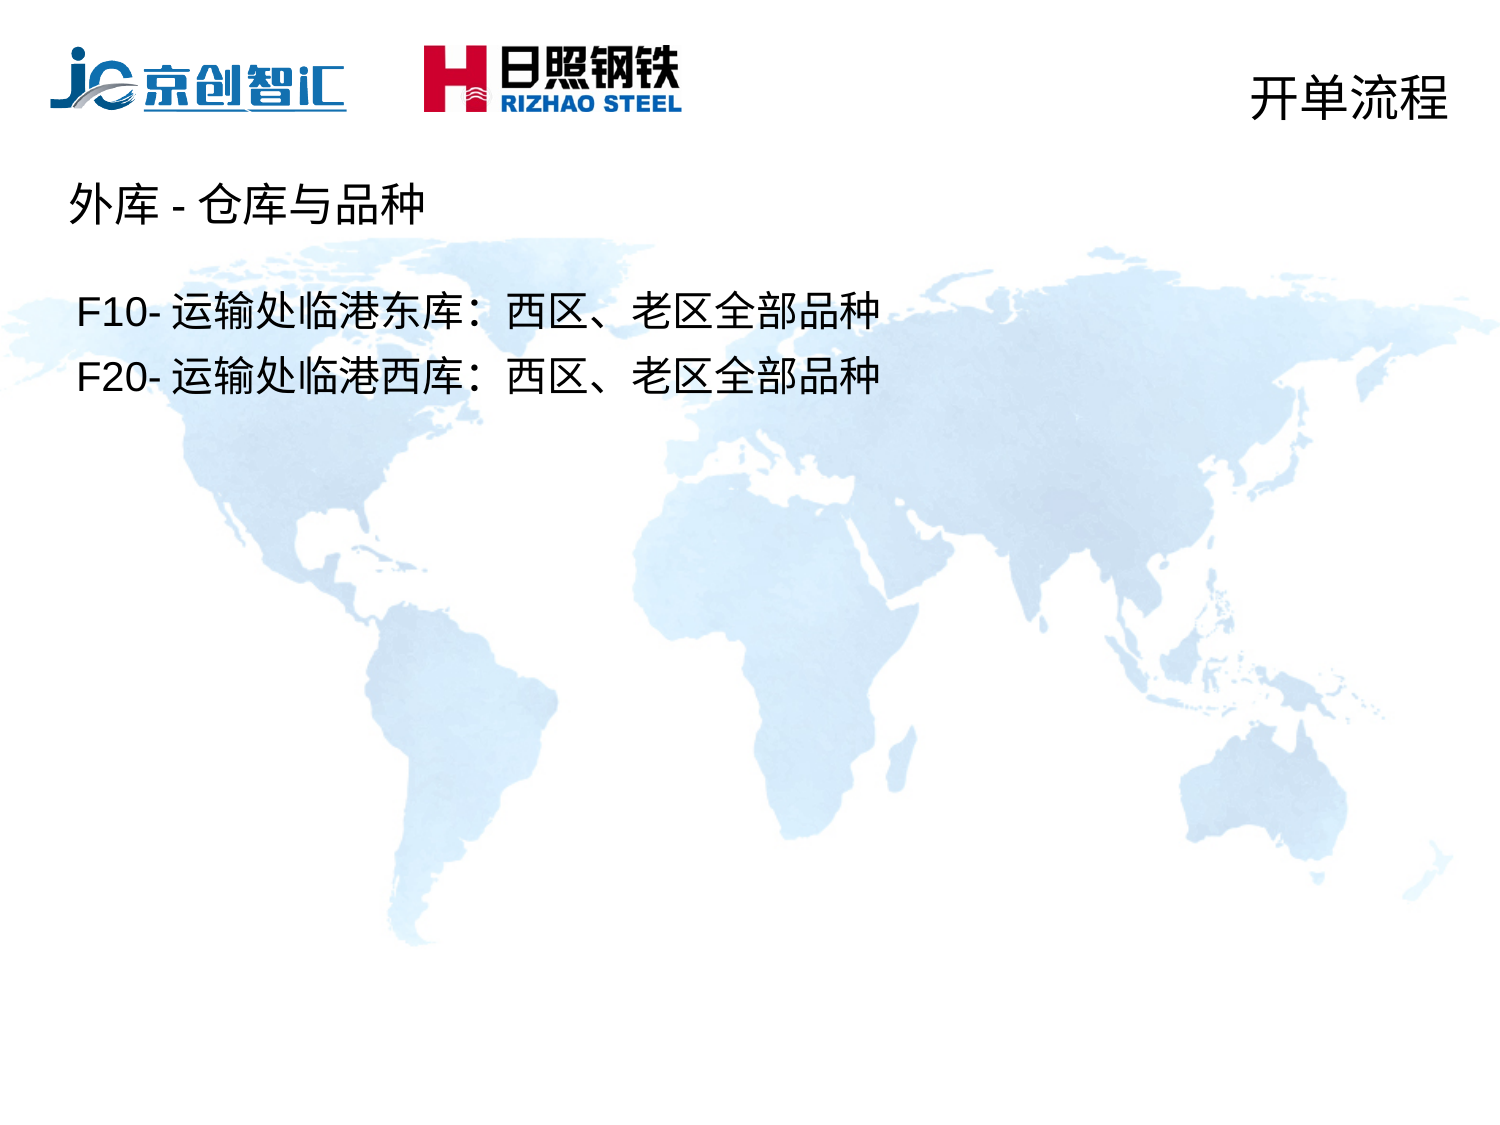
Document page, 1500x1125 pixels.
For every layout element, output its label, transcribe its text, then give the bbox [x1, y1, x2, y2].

text_box 开单流程 [751, 40, 1464, 134]
text_box F10-运输处临港东库：西区、老区全部品种 F20-运输处临港西库：西区、老区全部品种 [61, 262, 1094, 407]
text_box 外库-仓库与品种 [53, 152, 853, 239]
picture [0, 0, 1500, 1125]
